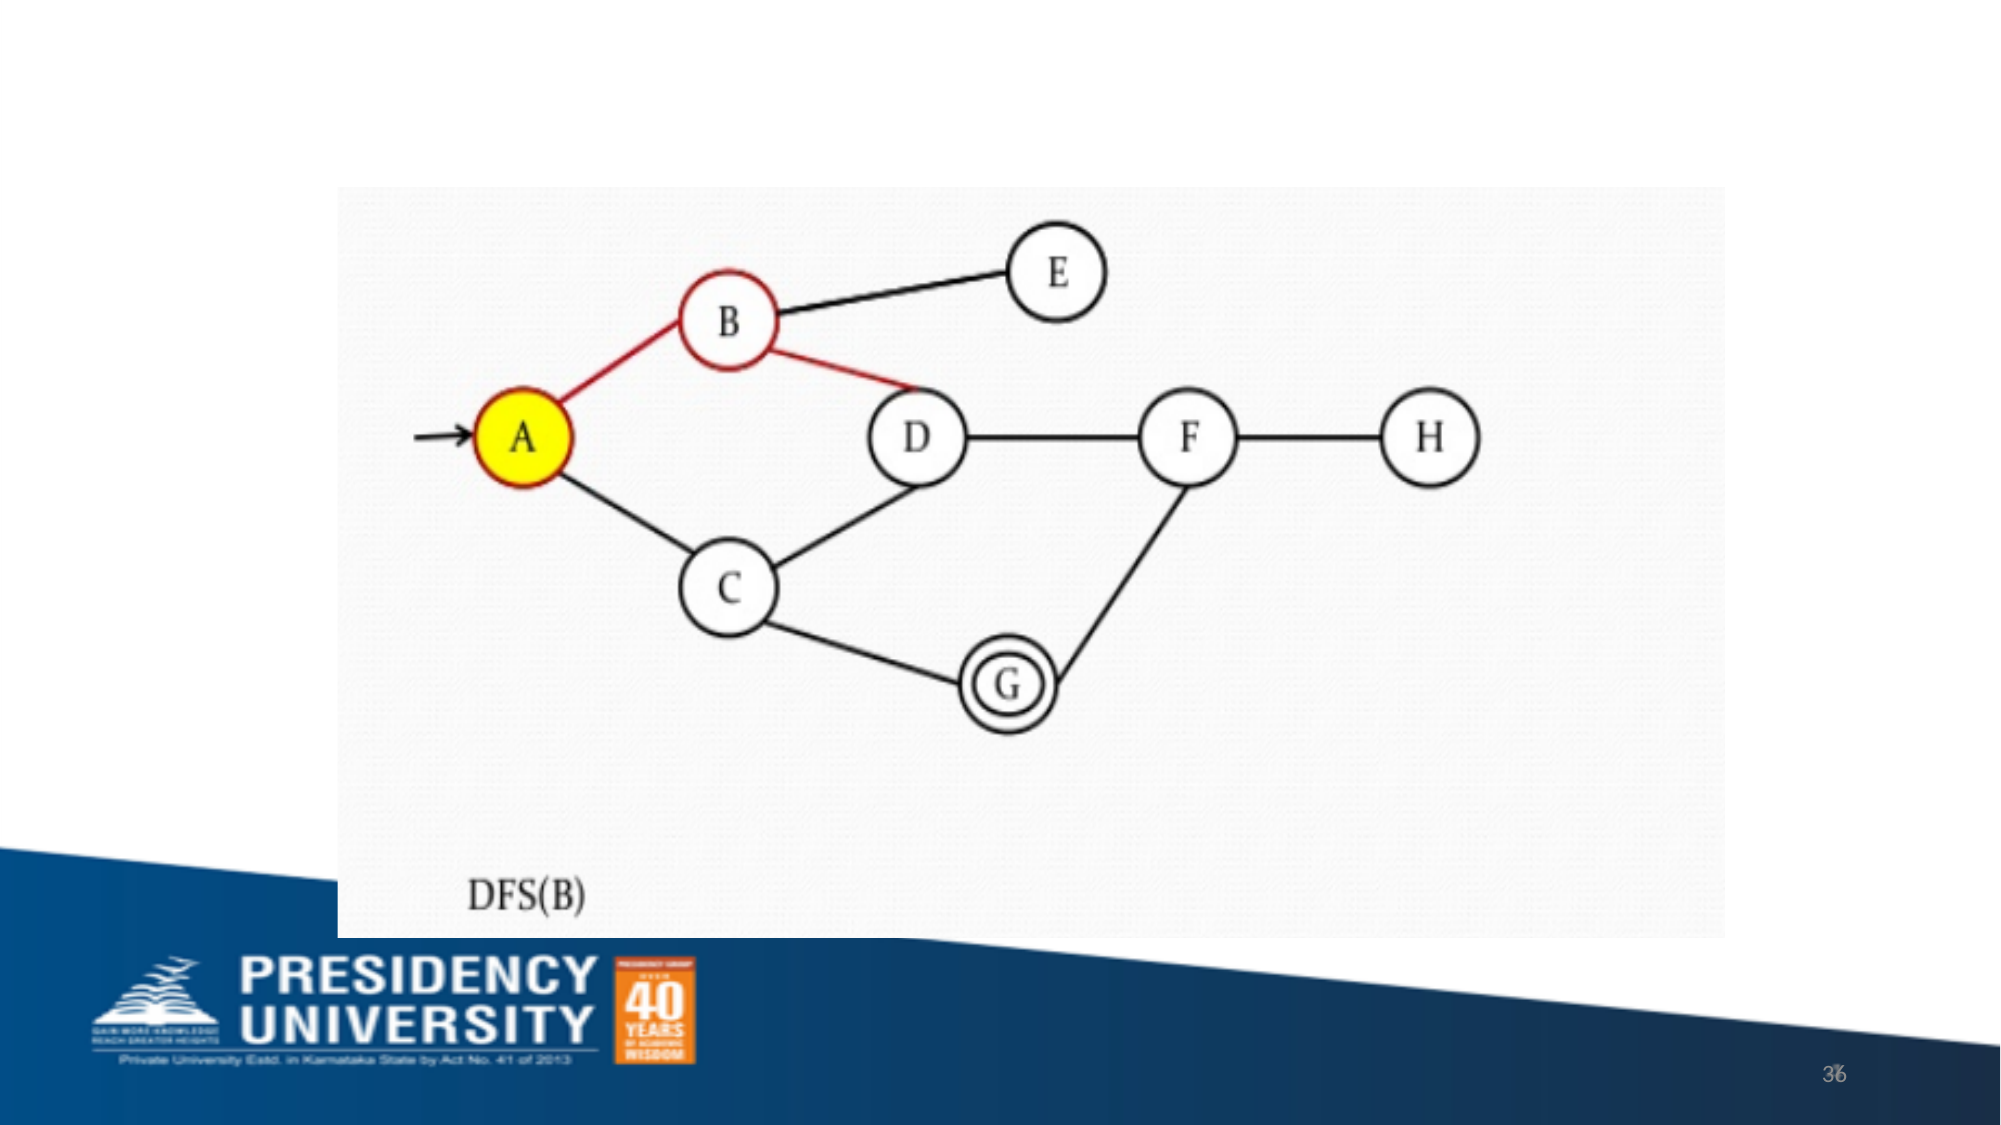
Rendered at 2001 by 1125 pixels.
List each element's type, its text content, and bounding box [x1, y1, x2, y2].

slide_number 36 [1412, 1042, 1863, 1103]
picture [0, 0, 2001, 1125]
